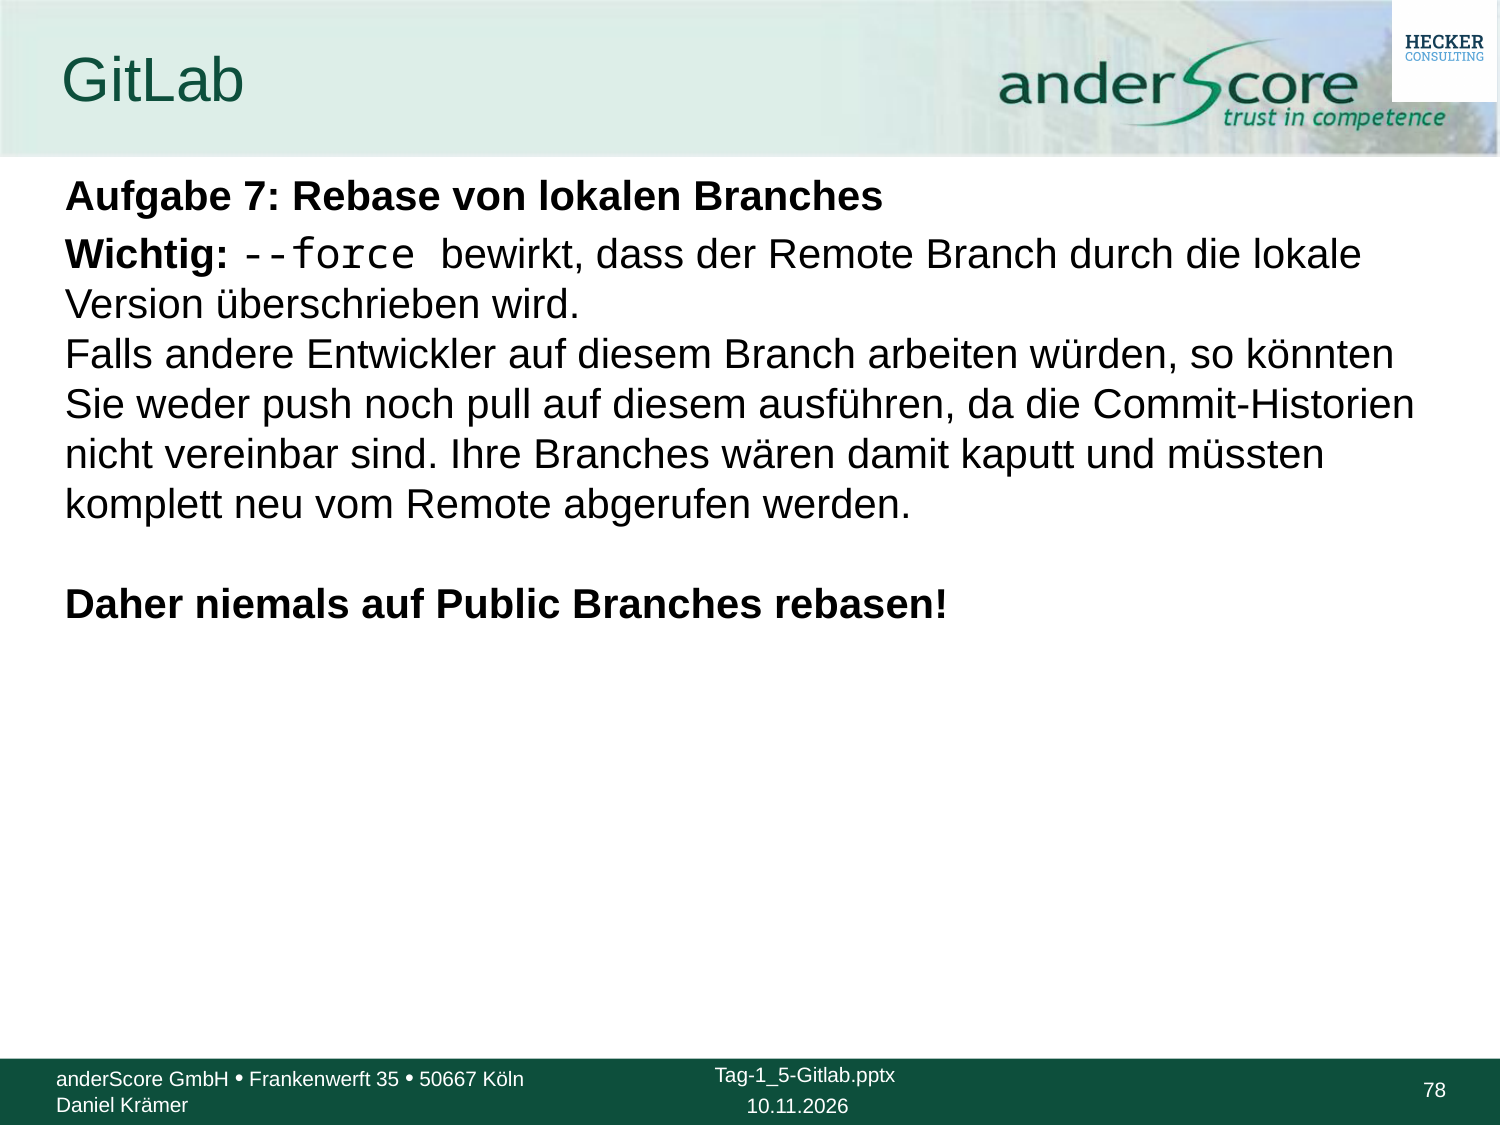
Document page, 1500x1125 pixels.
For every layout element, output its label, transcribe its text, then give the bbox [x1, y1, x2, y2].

list Aufgabe 7: Rebase von lokalen Branches Wichtig: --force bewirkt, dass der Remote Branch durch die lokale Version überschrieben wird. Falls andere Entwickler auf diesem Branch arbeiten würden, so könnten Sie weder push noch pull auf diesem ausführen, da die Commit-Historien nicht vereinbar sind. Ihre Branches wären damit kaputt und müssten komplett neu vom Remote abgerufen werden. Daher niemals auf Public Branches rebasen! [49, 160, 1447, 1047]
title GitLab [46, 23, 975, 140]
picture [0, 0, 1500, 157]
